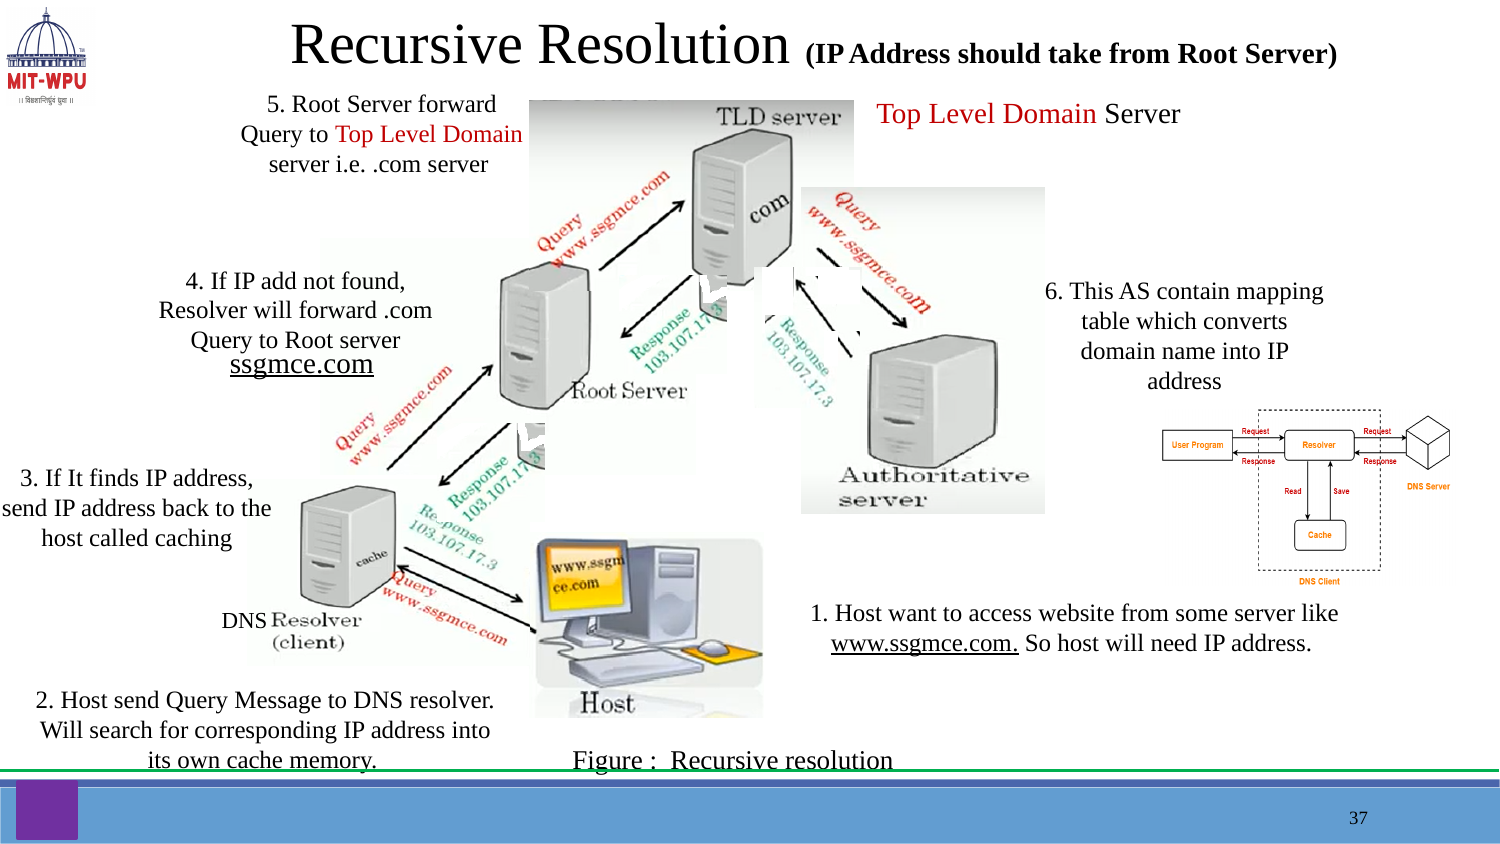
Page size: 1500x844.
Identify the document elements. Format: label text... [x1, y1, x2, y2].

picture [6, 7, 96, 106]
text_box Figure : Recursive resolution [115, 780, 1350, 785]
text_box 4. If IP add not found, Resolver will forward .com Query to Root server [137, 256, 315, 362]
text_box 1. Host want to access website from some server like www.ssgmce.com. So host will need IP address. [769, 589, 1393, 665]
slide_number ‹#› [1218, 794, 1380, 840]
picture [1162, 408, 1456, 587]
text_box 6. This AS contain mapping table which converts domain name into IP address [1049, 267, 1343, 403]
text_box [17, 782, 76, 839]
text_box 3. If It finds IP address, send IP address back to the host called caching [0, 453, 295, 559]
text_box 5. Root Server forward Query to Top Level Domain server i.e. .com server [224, 79, 540, 185]
picture [246, 100, 1045, 718]
title Recursive Resolution (IP Address should take from Root Server) [262, 11, 1500, 82]
text_box DNS [206, 598, 241, 641]
text_box ssgmce.com [214, 337, 315, 387]
text_box 2. Host send Query Message to DNS resolver. Will search for corresponding IP address into its own cache memory. [17, 676, 514, 769]
text_box Top Level Domain Server [861, 86, 1200, 137]
text_box Figure : Recursive resolution [514, 727, 1350, 769]
